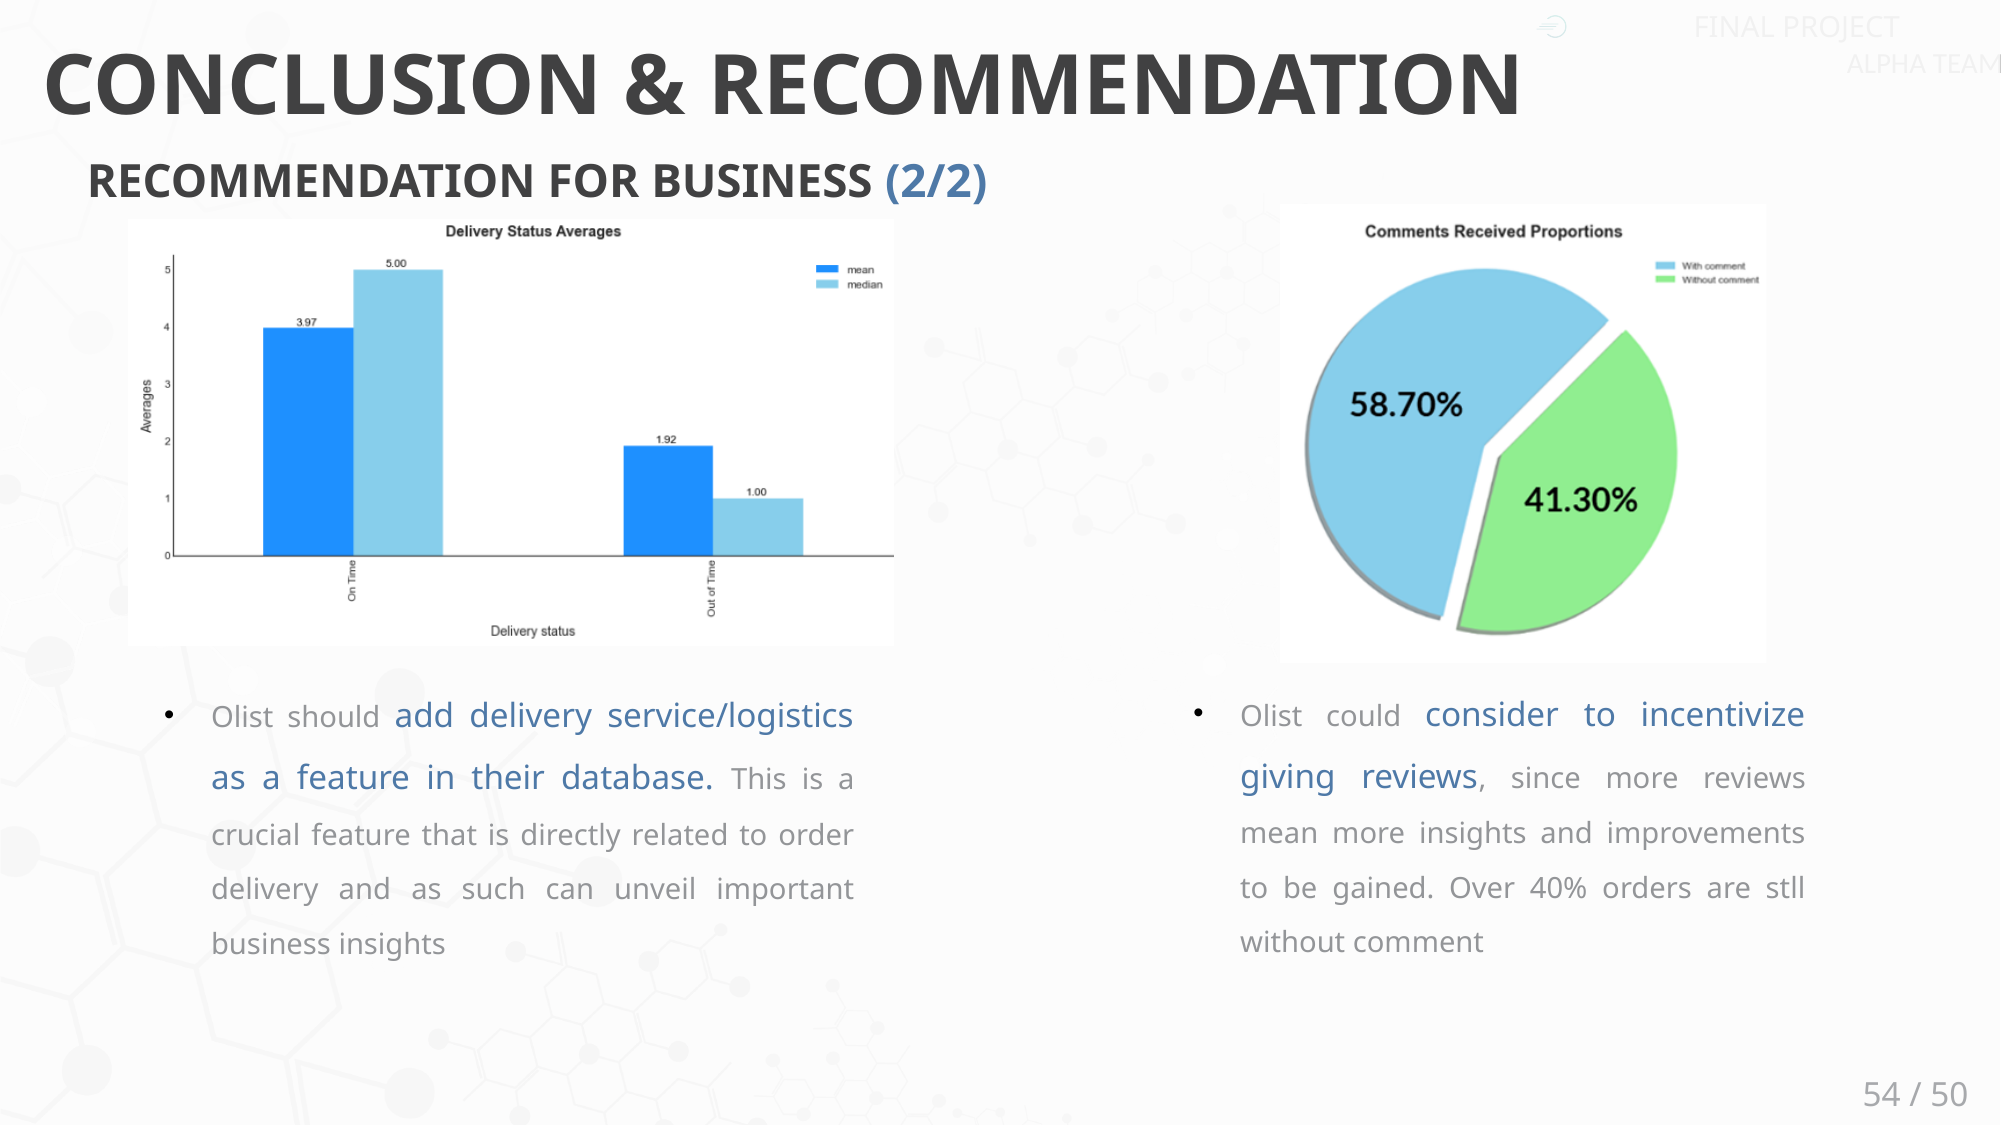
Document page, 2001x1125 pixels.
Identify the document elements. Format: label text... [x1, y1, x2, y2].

text_box Olist could consider to incentivize giving reviews, since more reviews mean more insights and improvements to be gained. Over 40% orders are stll without comment [1178, 663, 1821, 967]
text_box CONCLUSION & RECOMMENDATION [27, 23, 1821, 139]
picture [1279, 204, 1767, 664]
picture [128, 219, 894, 647]
text_box Olist should add delivery service/logistics as a feature in their database. This is a crucial feature that is directly related to order delivery and as such can unveil important business insights [149, 664, 870, 968]
text_box RECOMMENDATION FOR BUSINESS (2/2) [71, 116, 1978, 215]
